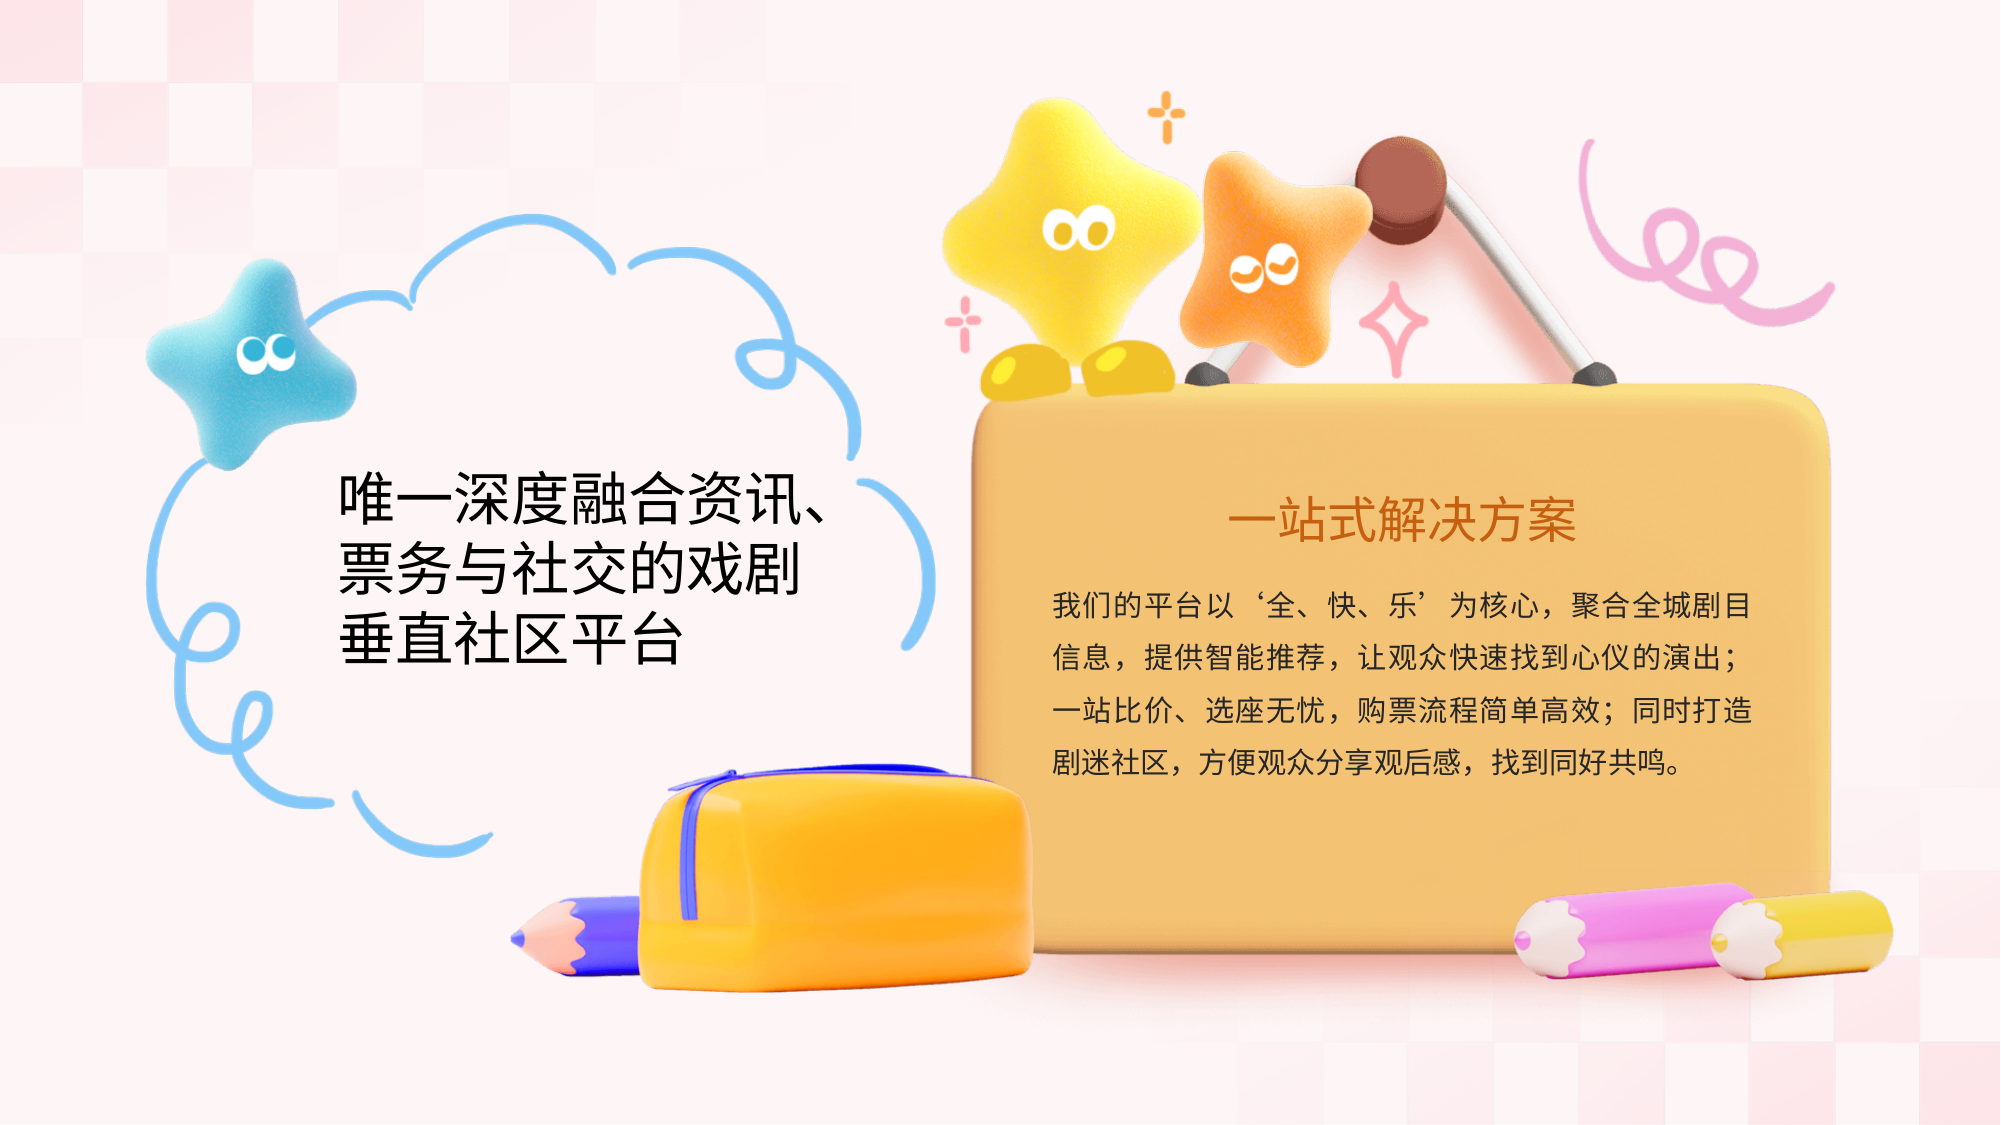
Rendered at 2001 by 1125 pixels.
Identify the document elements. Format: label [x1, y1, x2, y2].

picture [0, 0, 2000, 1125]
text_box [1221, 0, 2000, 576]
text_box [0, 548, 781, 1125]
